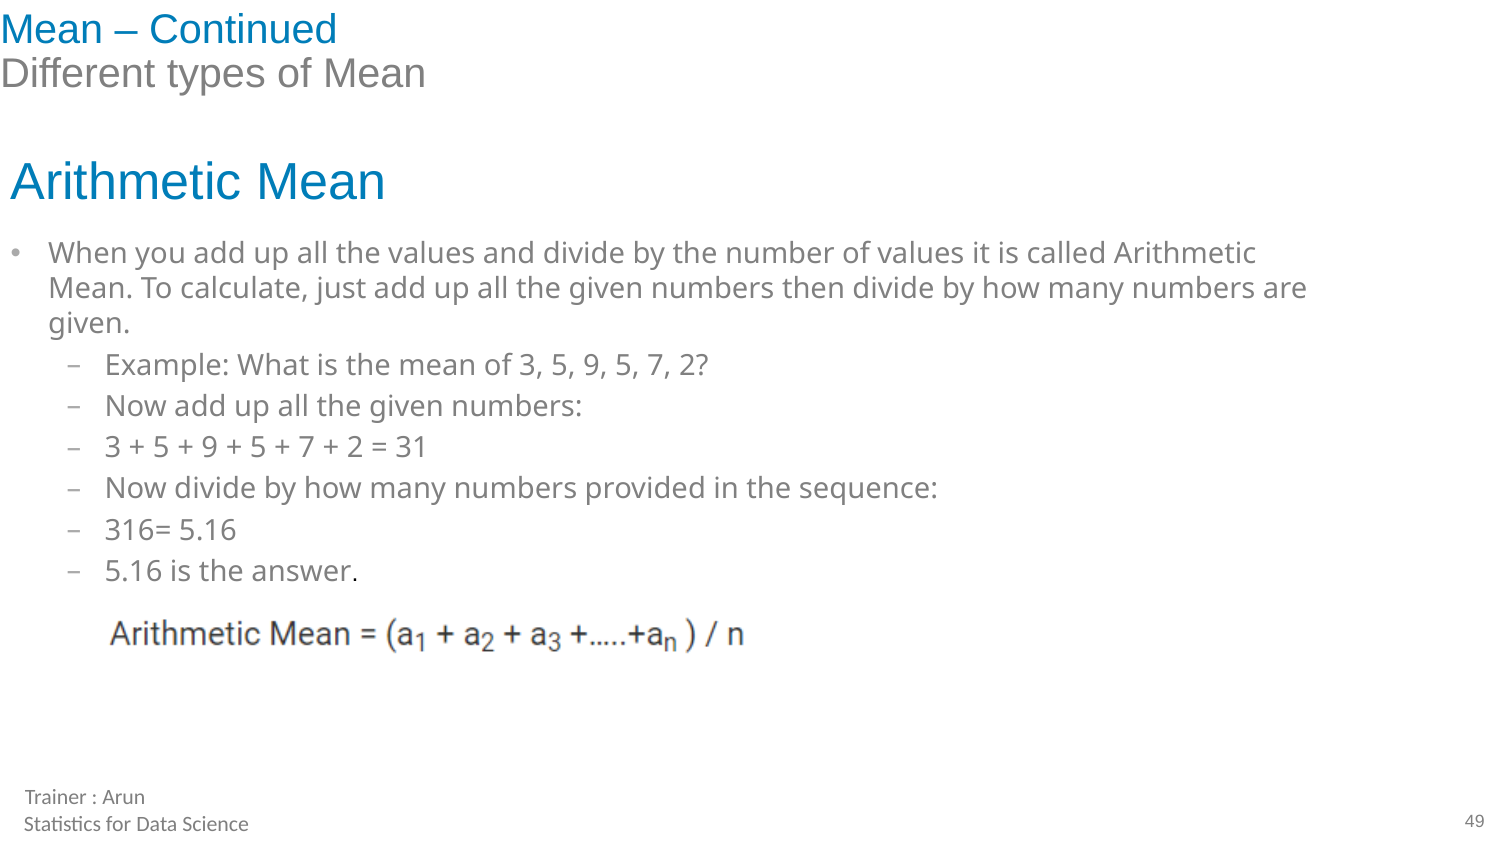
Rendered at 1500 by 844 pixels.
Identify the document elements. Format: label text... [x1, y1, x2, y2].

picture [87, 599, 768, 682]
list Arithmetic Mean When you add up all the values and divide by the number of values it is called Arithmetic Mean. To calculate, just add up all the given numbers then divide by how many numbers are given. Example: What is the mean of 3, 5, 9, 5, 7, 2? Now add up all the given numbers: 3 + 5 + 9 + 5 + 7 + 2 = 31 Now divide by how many numbers provided in the sequence: 316= 5.16 5.16 is the answer. [10, 147, 1336, 774]
title Mean – Continued Different types of Mean [0, 0, 1305, 105]
